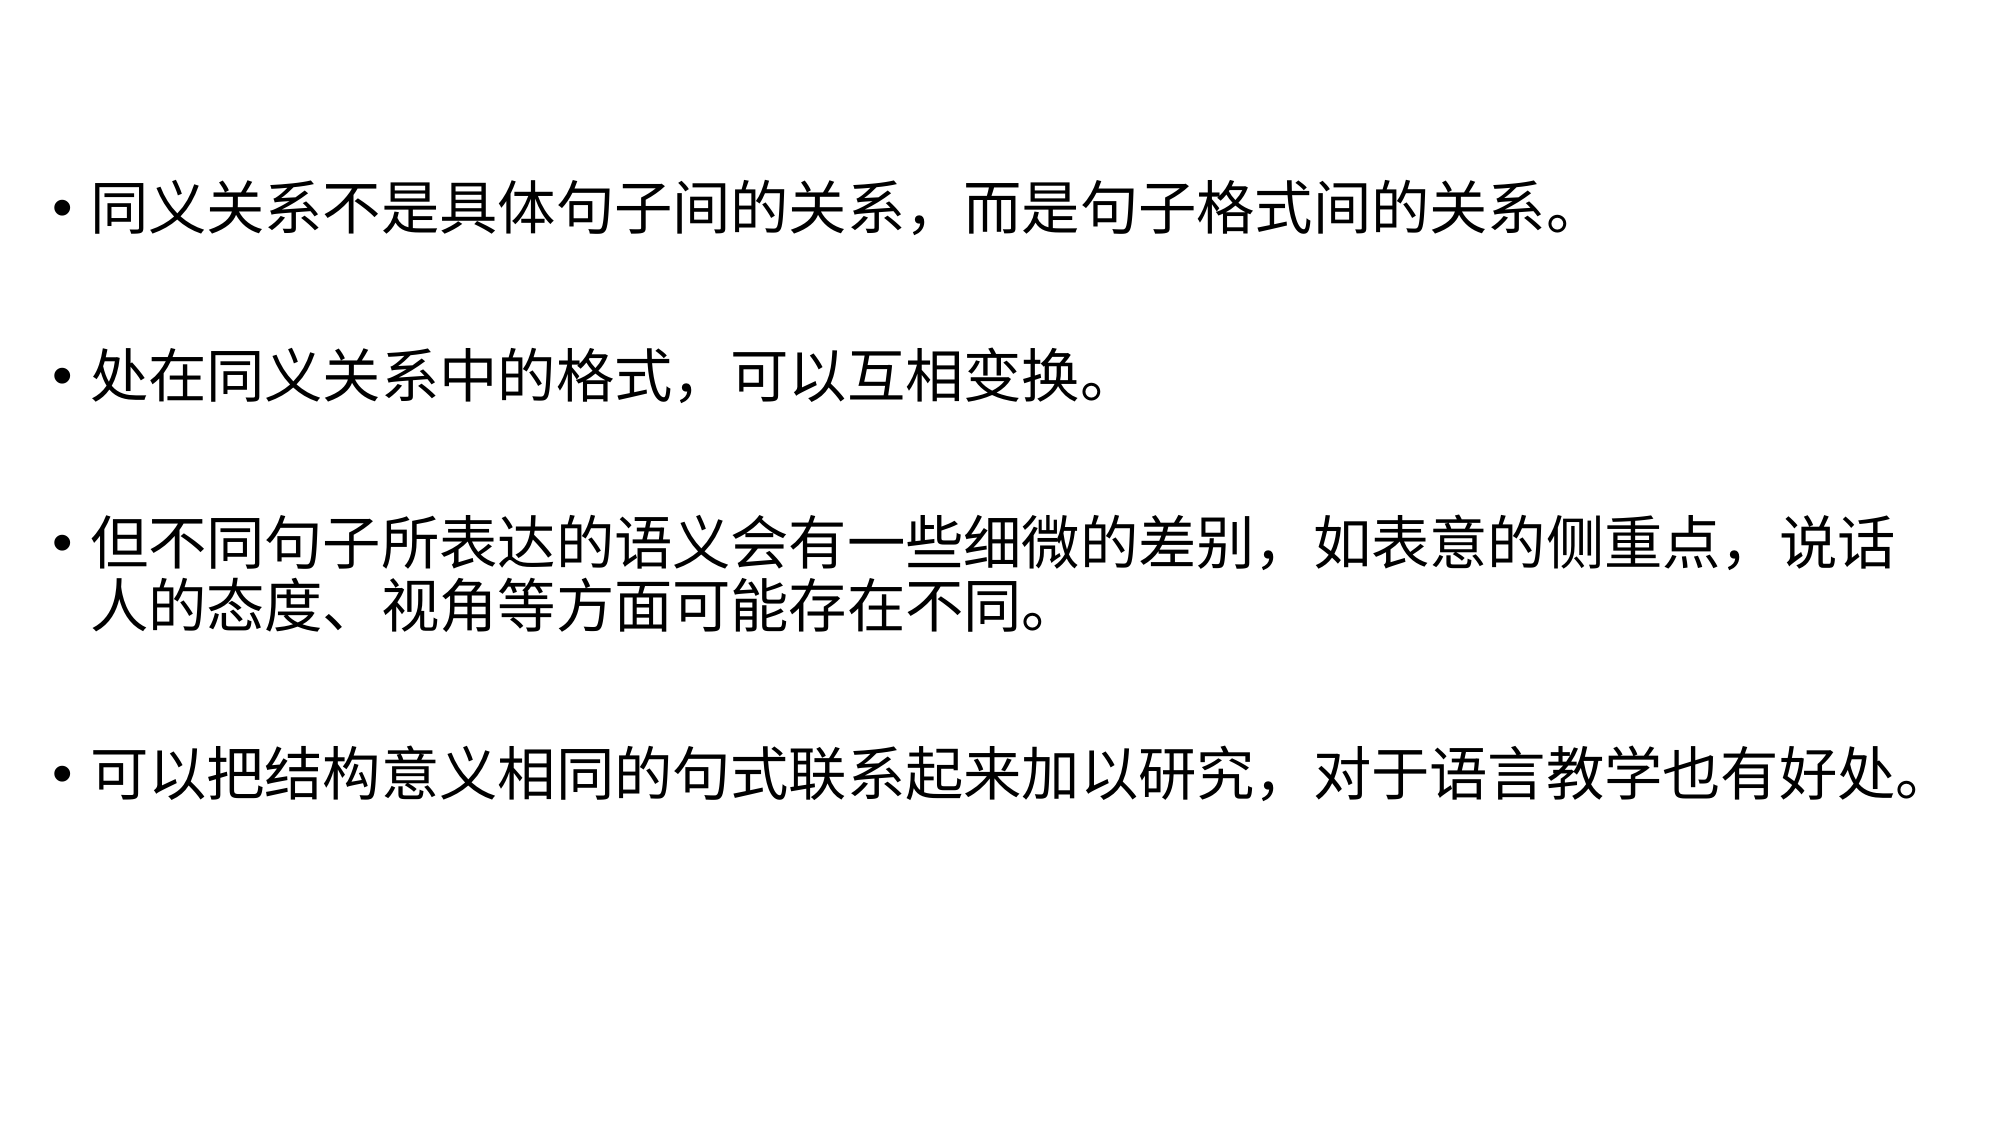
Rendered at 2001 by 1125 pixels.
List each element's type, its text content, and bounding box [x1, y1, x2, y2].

list 同义关系不是具体句子间的关系，而是句子格式间的关系。 处在同义关系中的格式，可以互相变换。 但不同句子所表达的语义会有一些细微的差别，如表意的侧重点，说话人的态度、视角等方面可能存在不同。 可以把结构意义相同的句式联系起来加以研究，对于语言教学也有好处。 [37, 171, 1964, 980]
